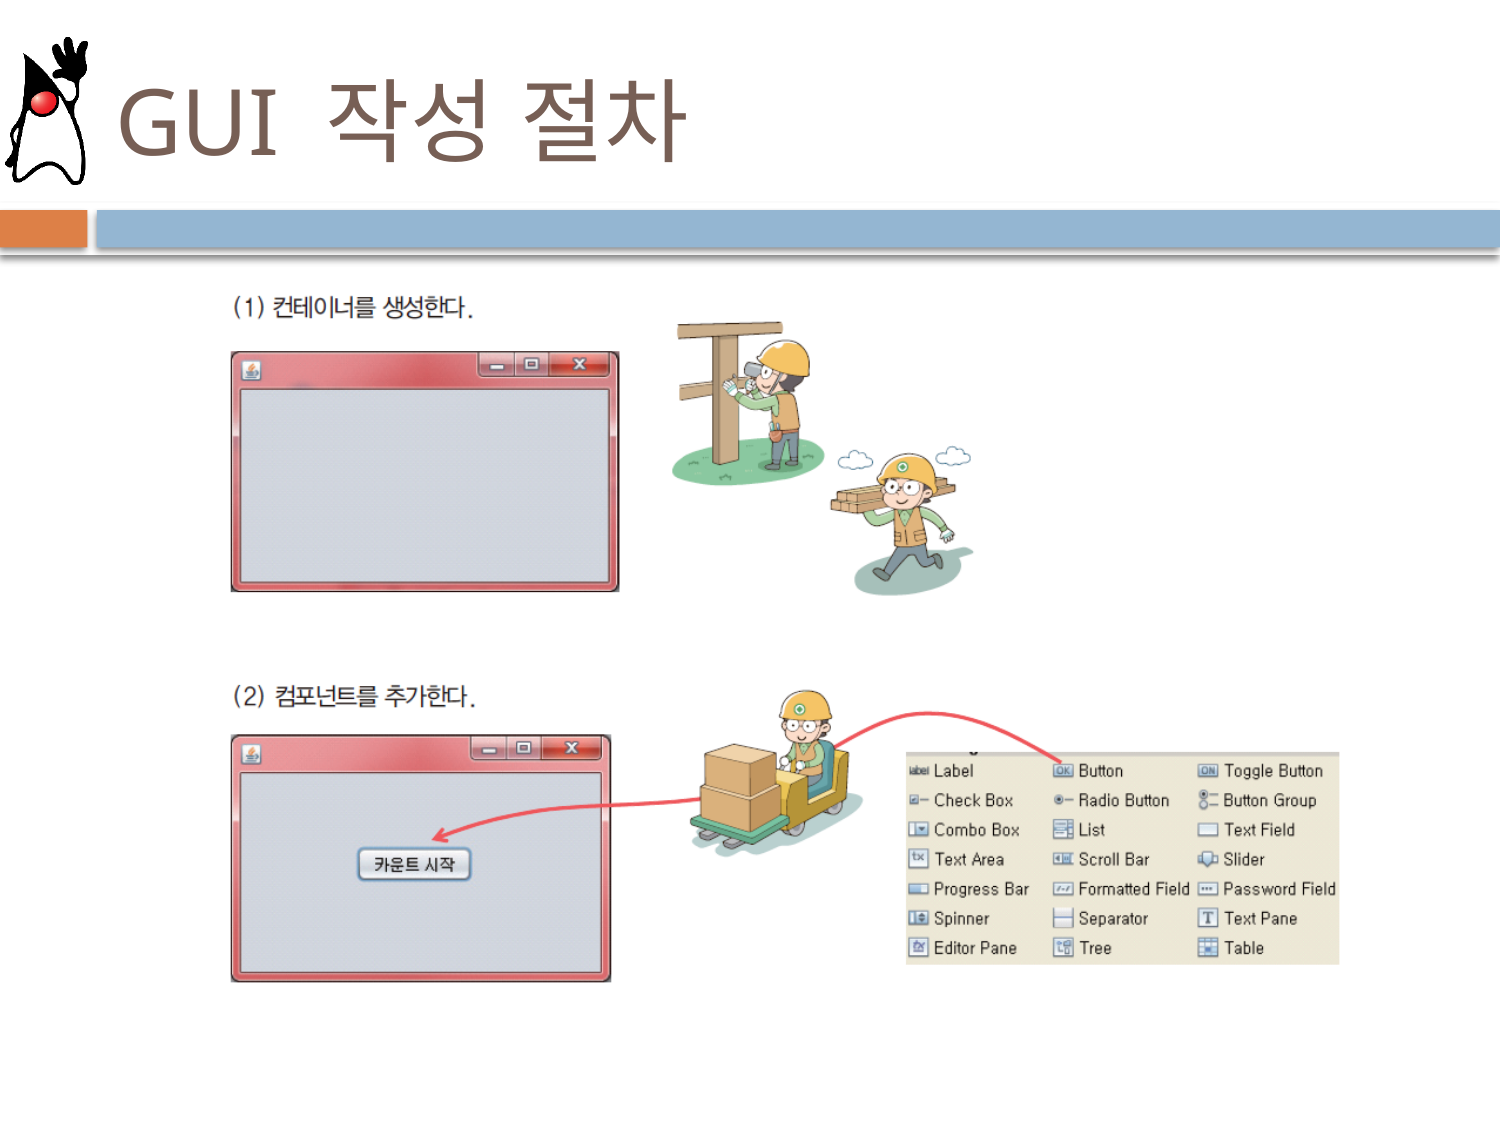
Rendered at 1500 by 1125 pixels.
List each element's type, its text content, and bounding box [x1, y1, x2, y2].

picture [204, 276, 1350, 993]
picture [5, 37, 88, 185]
title GUI 작성 절차 [100, 37, 1438, 200]
